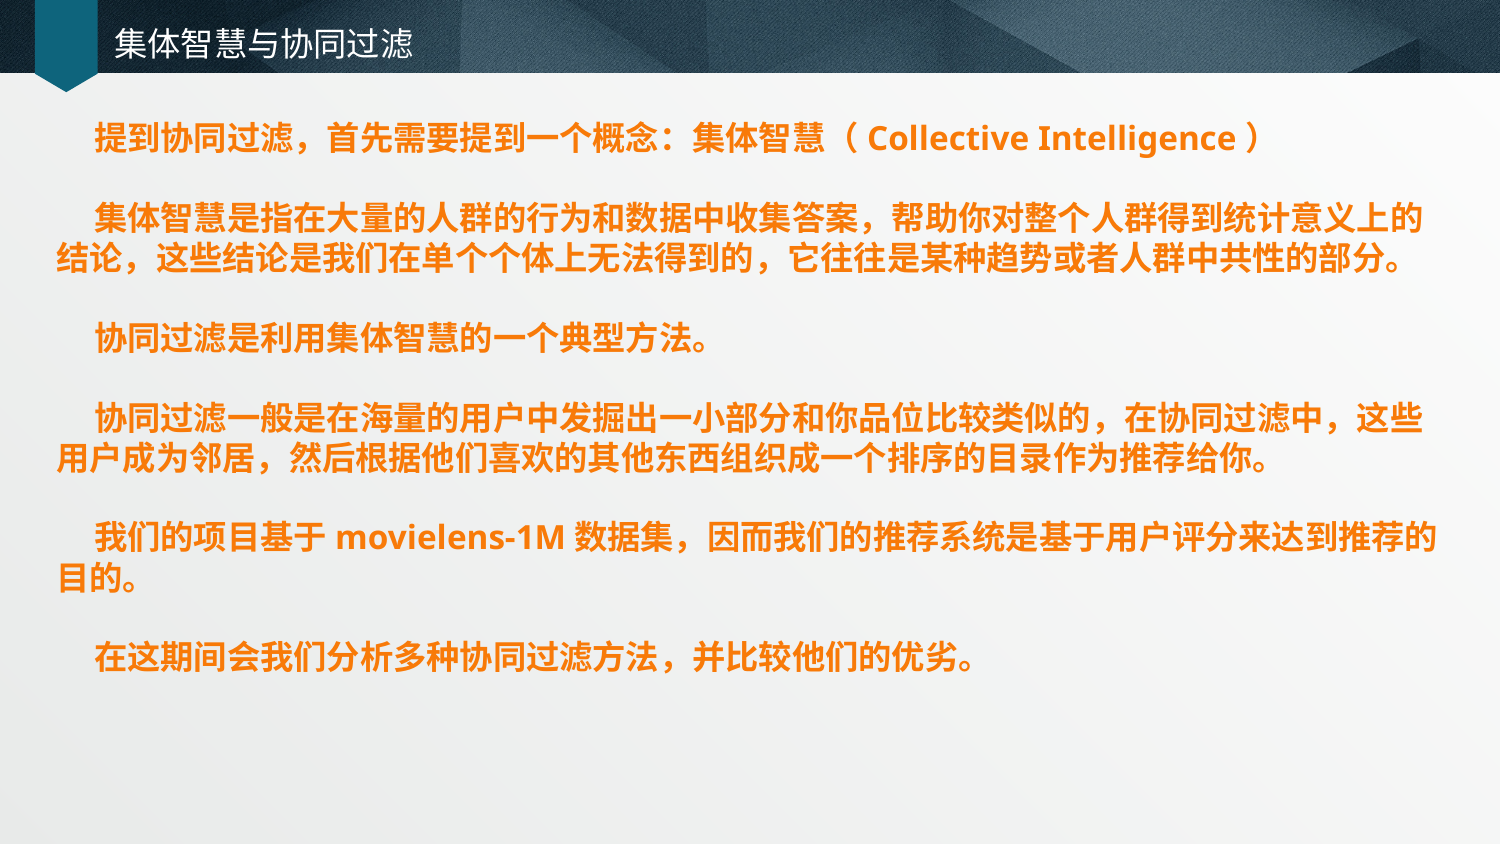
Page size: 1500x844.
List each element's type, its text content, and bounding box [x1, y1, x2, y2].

picture [0, 0, 34, 73]
picture [98, 0, 1500, 73]
title 集体智慧与协同过滤 [99, 20, 550, 66]
text_box 提到协同过滤，首先需要提到一个概念：集体智慧（Collective Intelligence） 集体智慧是指在大量的人群的行为和数据中收集答案，帮助你对整个人群得到统计意义上的结论，这些结论是我们在单个个体上无法得到的，它往往是某种趋势或者人群中共性的部分。 协同过滤是利用集体智慧的一个典型方法。 协同过滤一般是在海量的用户中发掘出一小部分和你品位比较类似的，在协同过滤中，这些用户成为邻居，然后根据他们喜欢的其他东西组织成一个排序的目录作为推荐给你。 我们的项目基于movielens-1M数据集，因而我们的推荐系统是基于用户评分来达到推荐的目的。 在这期间会我们分析多种协同过滤方法，并比较他们的优劣。 [56, 117, 1439, 677]
